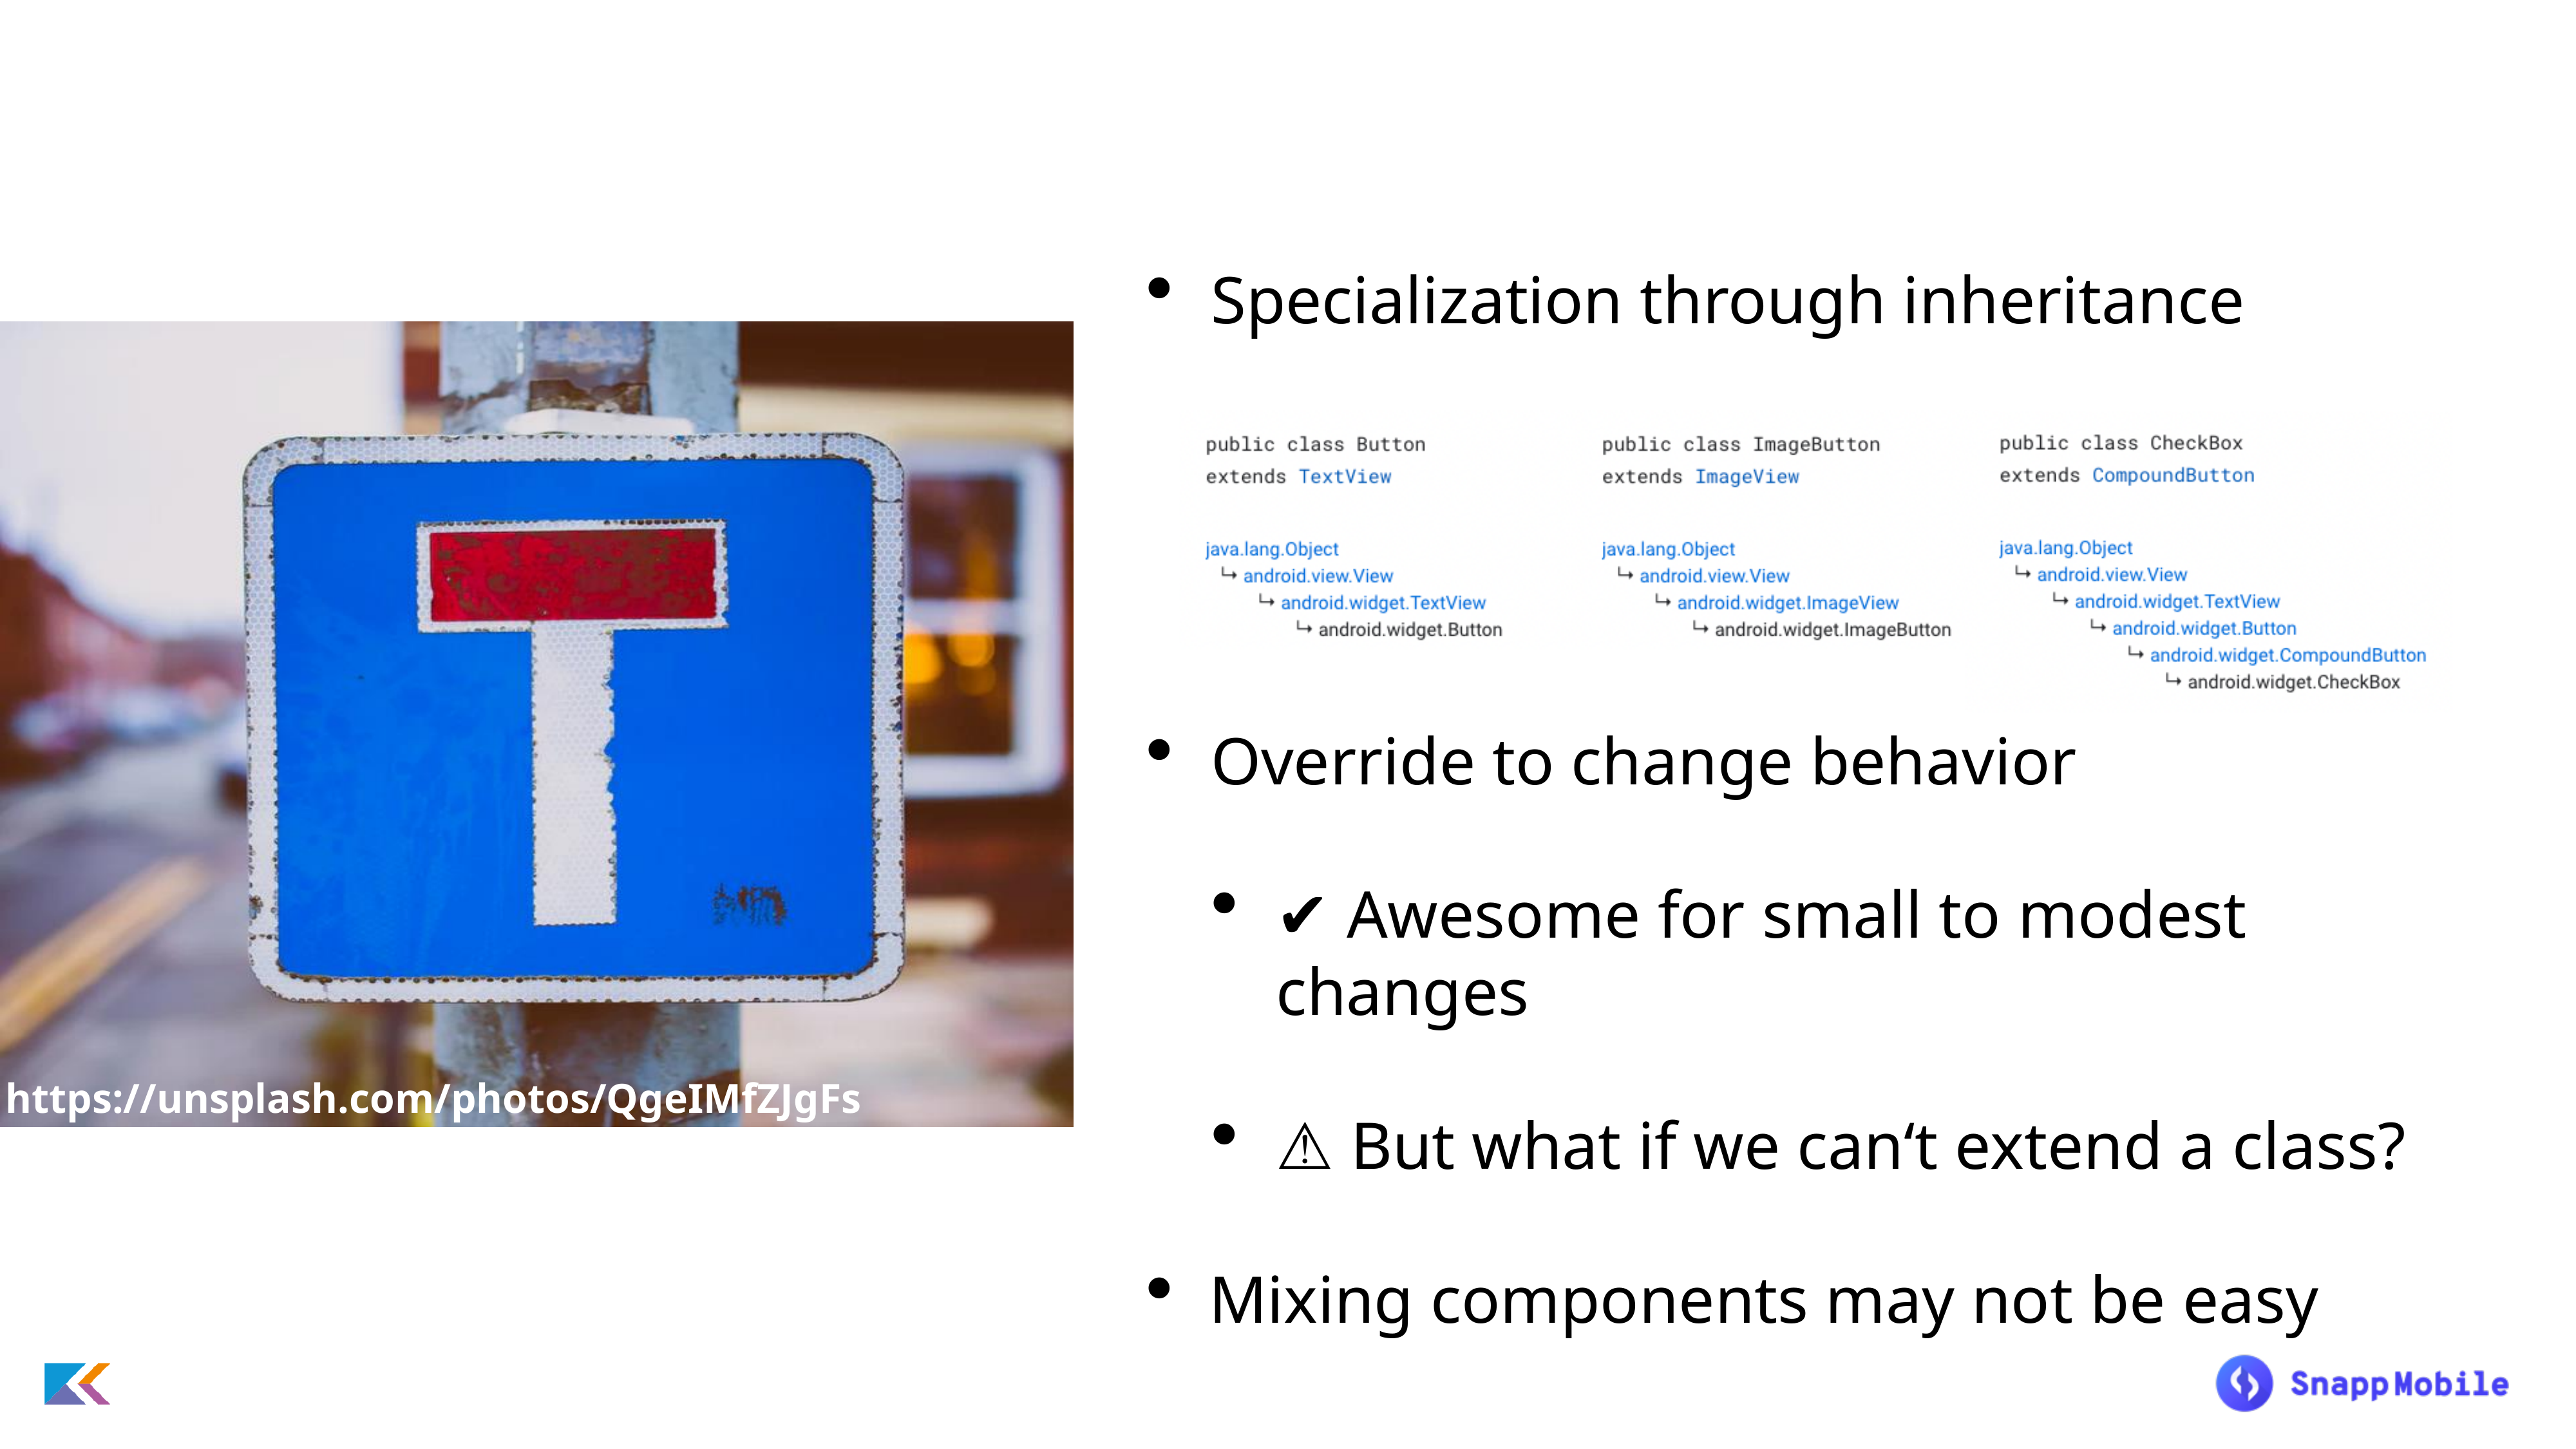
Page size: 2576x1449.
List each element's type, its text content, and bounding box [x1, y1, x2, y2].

picture [2197, 1336, 2529, 1431]
list Specialization through inheritance Override to change behavior ✔️ Awesome for small to modest changes ⚠️ But what if we can‘t extend a class? Mixing components may not be easy [1140, 187, 2491, 1408]
picture [1179, 410, 2453, 713]
picture [35, 1358, 118, 1410]
picture [0, 321, 1074, 1128]
